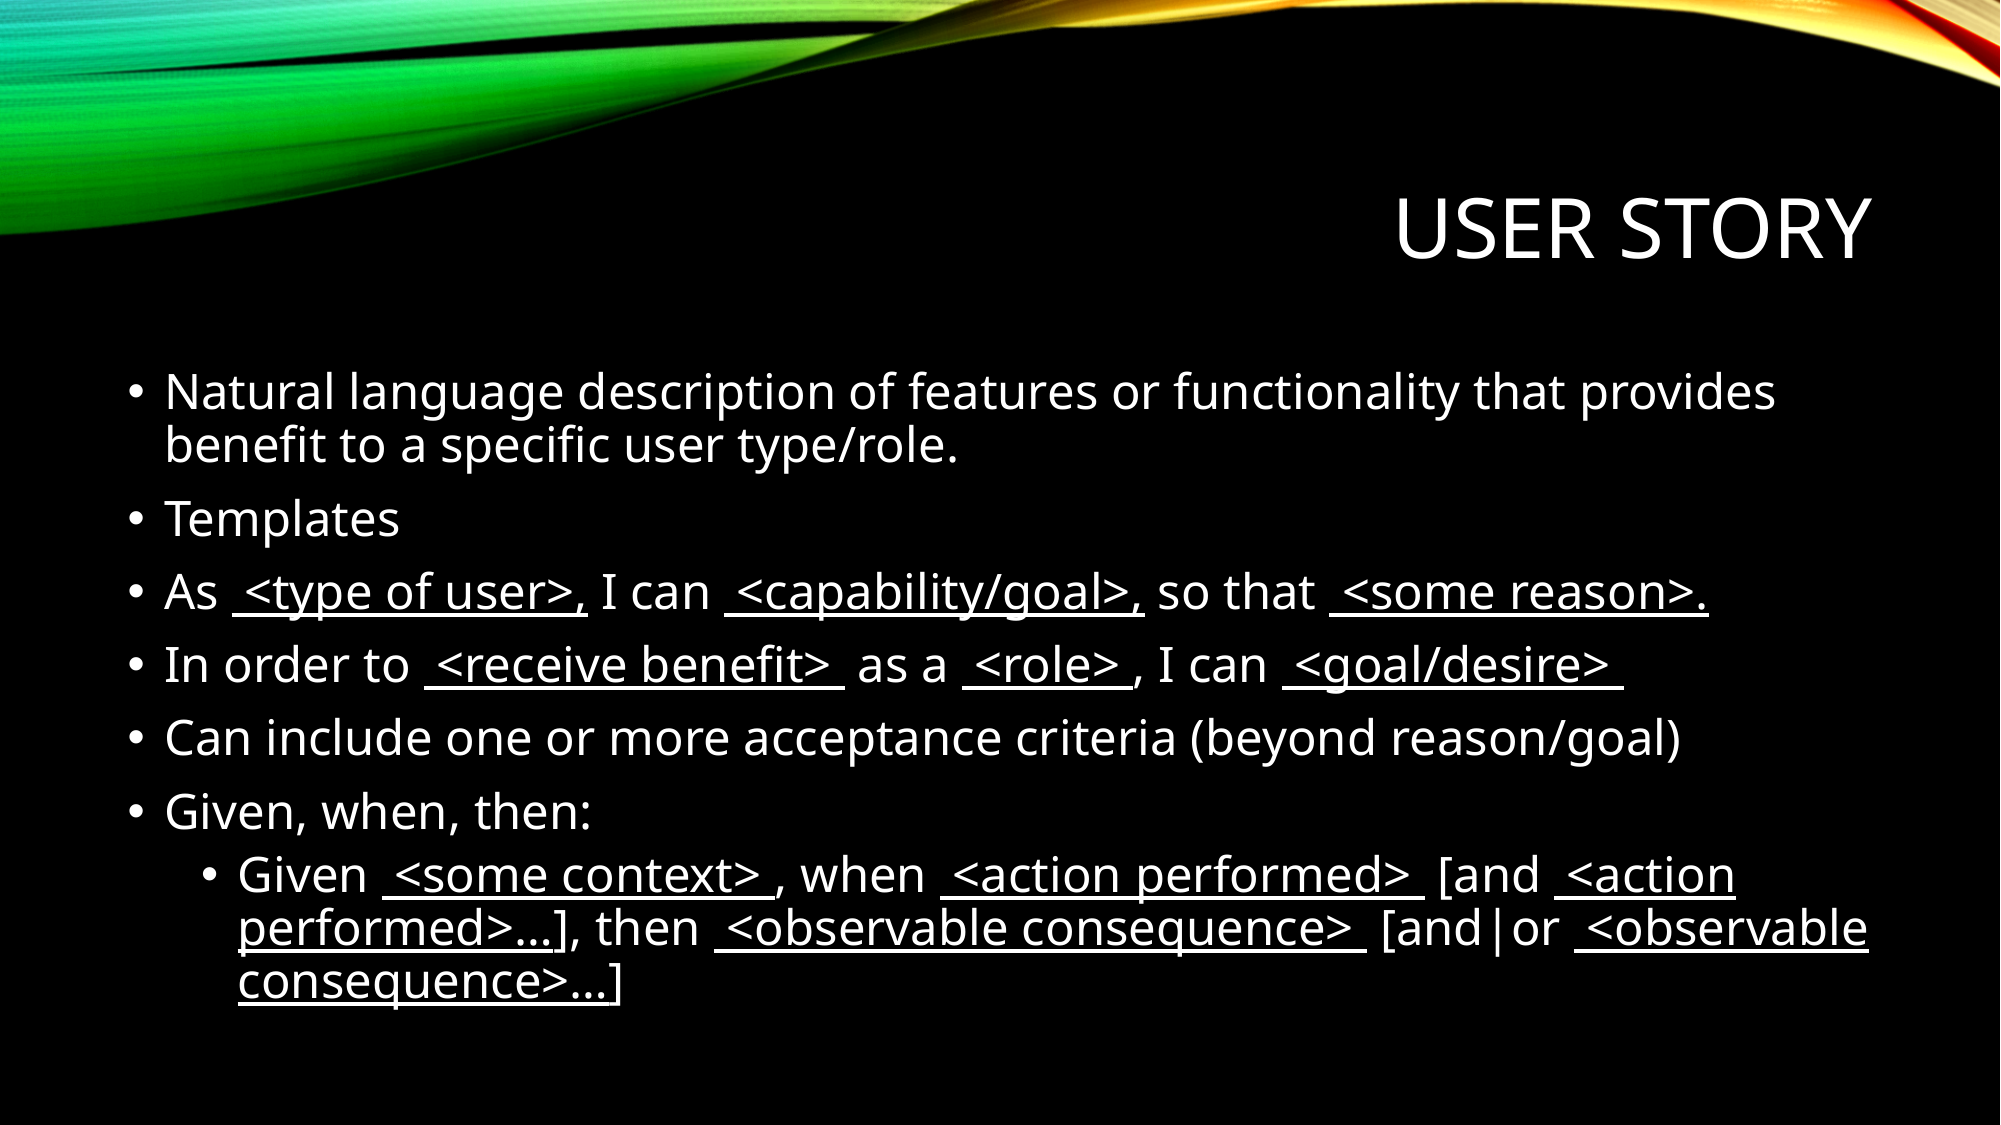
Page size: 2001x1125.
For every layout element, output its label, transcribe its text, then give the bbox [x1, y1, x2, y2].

picture [0, 0, 2000, 237]
list Natural language description of features or functionality that provides benefit to a specific user type/role. Templates As <type of user>, I can <capability/goal>, so that <some reason>. In order to <receive benefit> as a <role> , I can <goal/desire> Can include one or more acceptance criteria (beyond reason/goal) Given, when, then: Given <some context> , when <action performed> [and <action performed>…], then <observable consequence> [and|or <observable consequence>…] [112, 360, 1888, 1021]
title User story [474, 125, 1888, 338]
